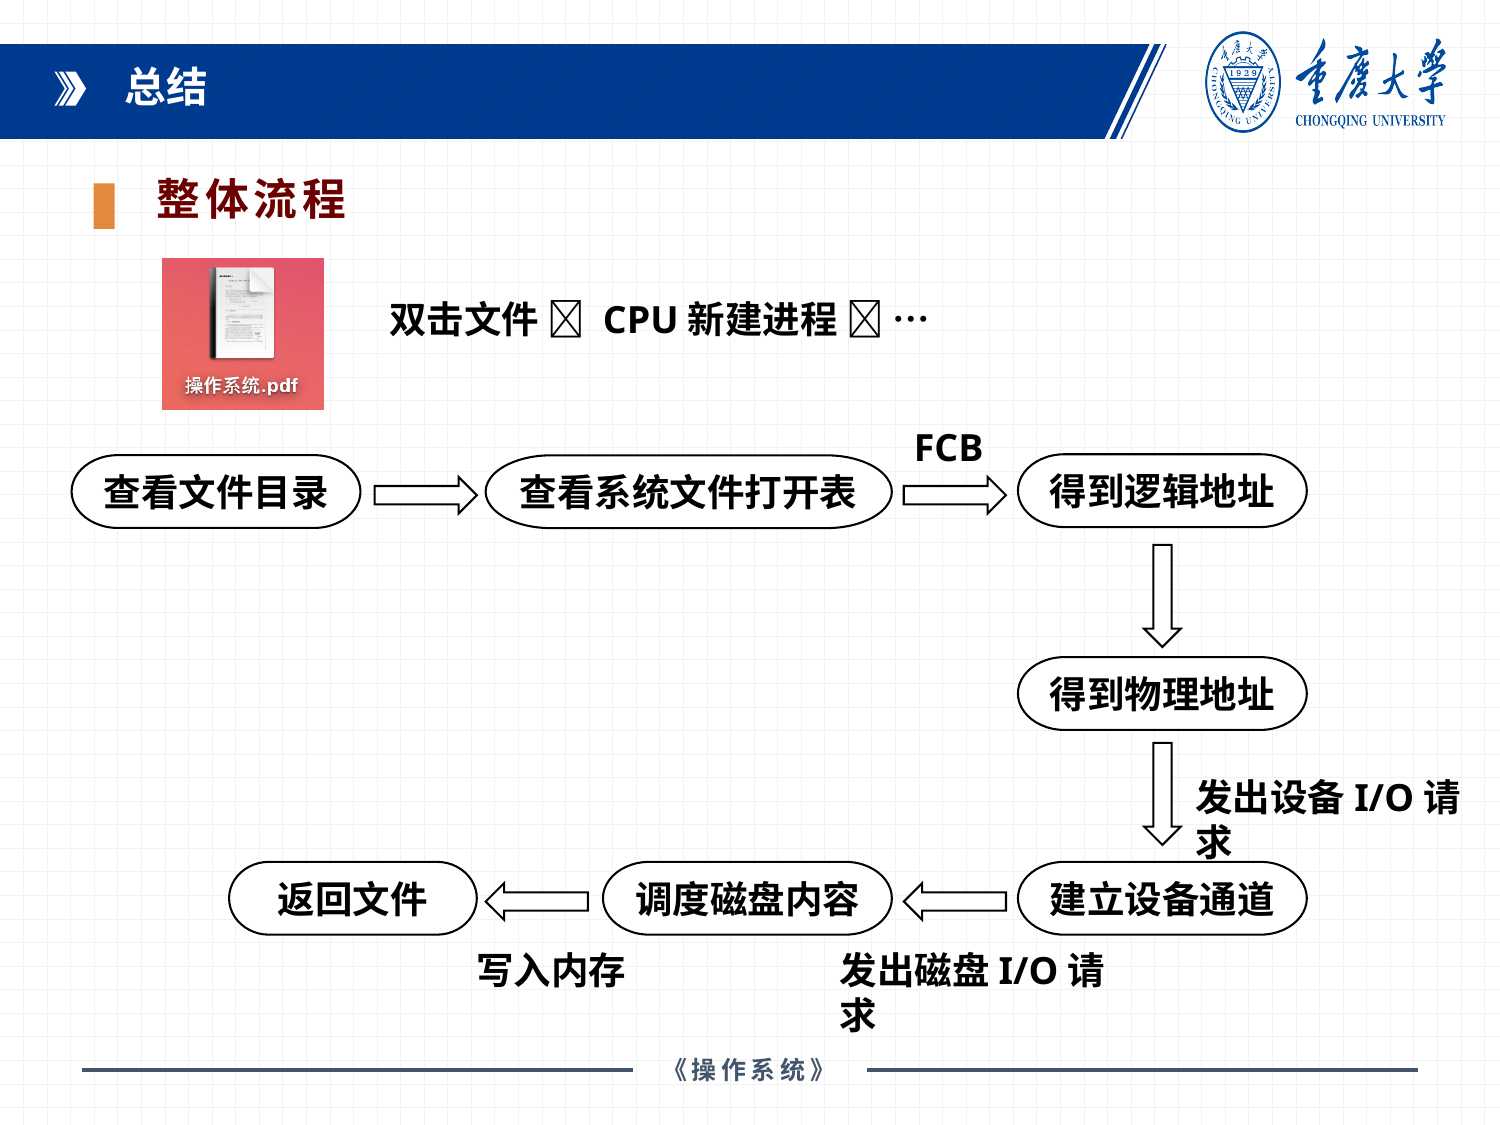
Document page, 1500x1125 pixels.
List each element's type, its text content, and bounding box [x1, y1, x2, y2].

list 整体流程 [141, 170, 1078, 233]
text_box FCB [899, 416, 1006, 476]
text_box 建立设备通道 [1016, 860, 1308, 936]
text_box [902, 880, 1008, 923]
text_box 写入内存 [461, 939, 643, 1000]
text_box [373, 474, 479, 516]
text_box 查看文件目录 [70, 454, 362, 529]
text_box [1141, 741, 1180, 847]
text_box 发出设备I/O请求 [1180, 766, 1500, 871]
text_box 总结 [109, 58, 1045, 142]
text_box 调度磁盘内容 [601, 860, 893, 936]
picture [162, 258, 324, 410]
text_box [484, 880, 589, 923]
text_box 得到逻辑地址 [1016, 453, 1308, 529]
text_box [1141, 543, 1184, 649]
text_box 返回文件 [228, 860, 478, 936]
text_box 发出磁盘I/O请求 [824, 939, 1145, 1045]
picture [1205, 31, 1446, 133]
text_box 得到物理地址 [1016, 656, 1308, 731]
text_box 双击文件  CPU新建进程  … [374, 288, 963, 349]
text_box [93, 182, 116, 230]
text_box 查看系统文件打开表 [484, 454, 893, 530]
text_box [902, 474, 1008, 516]
